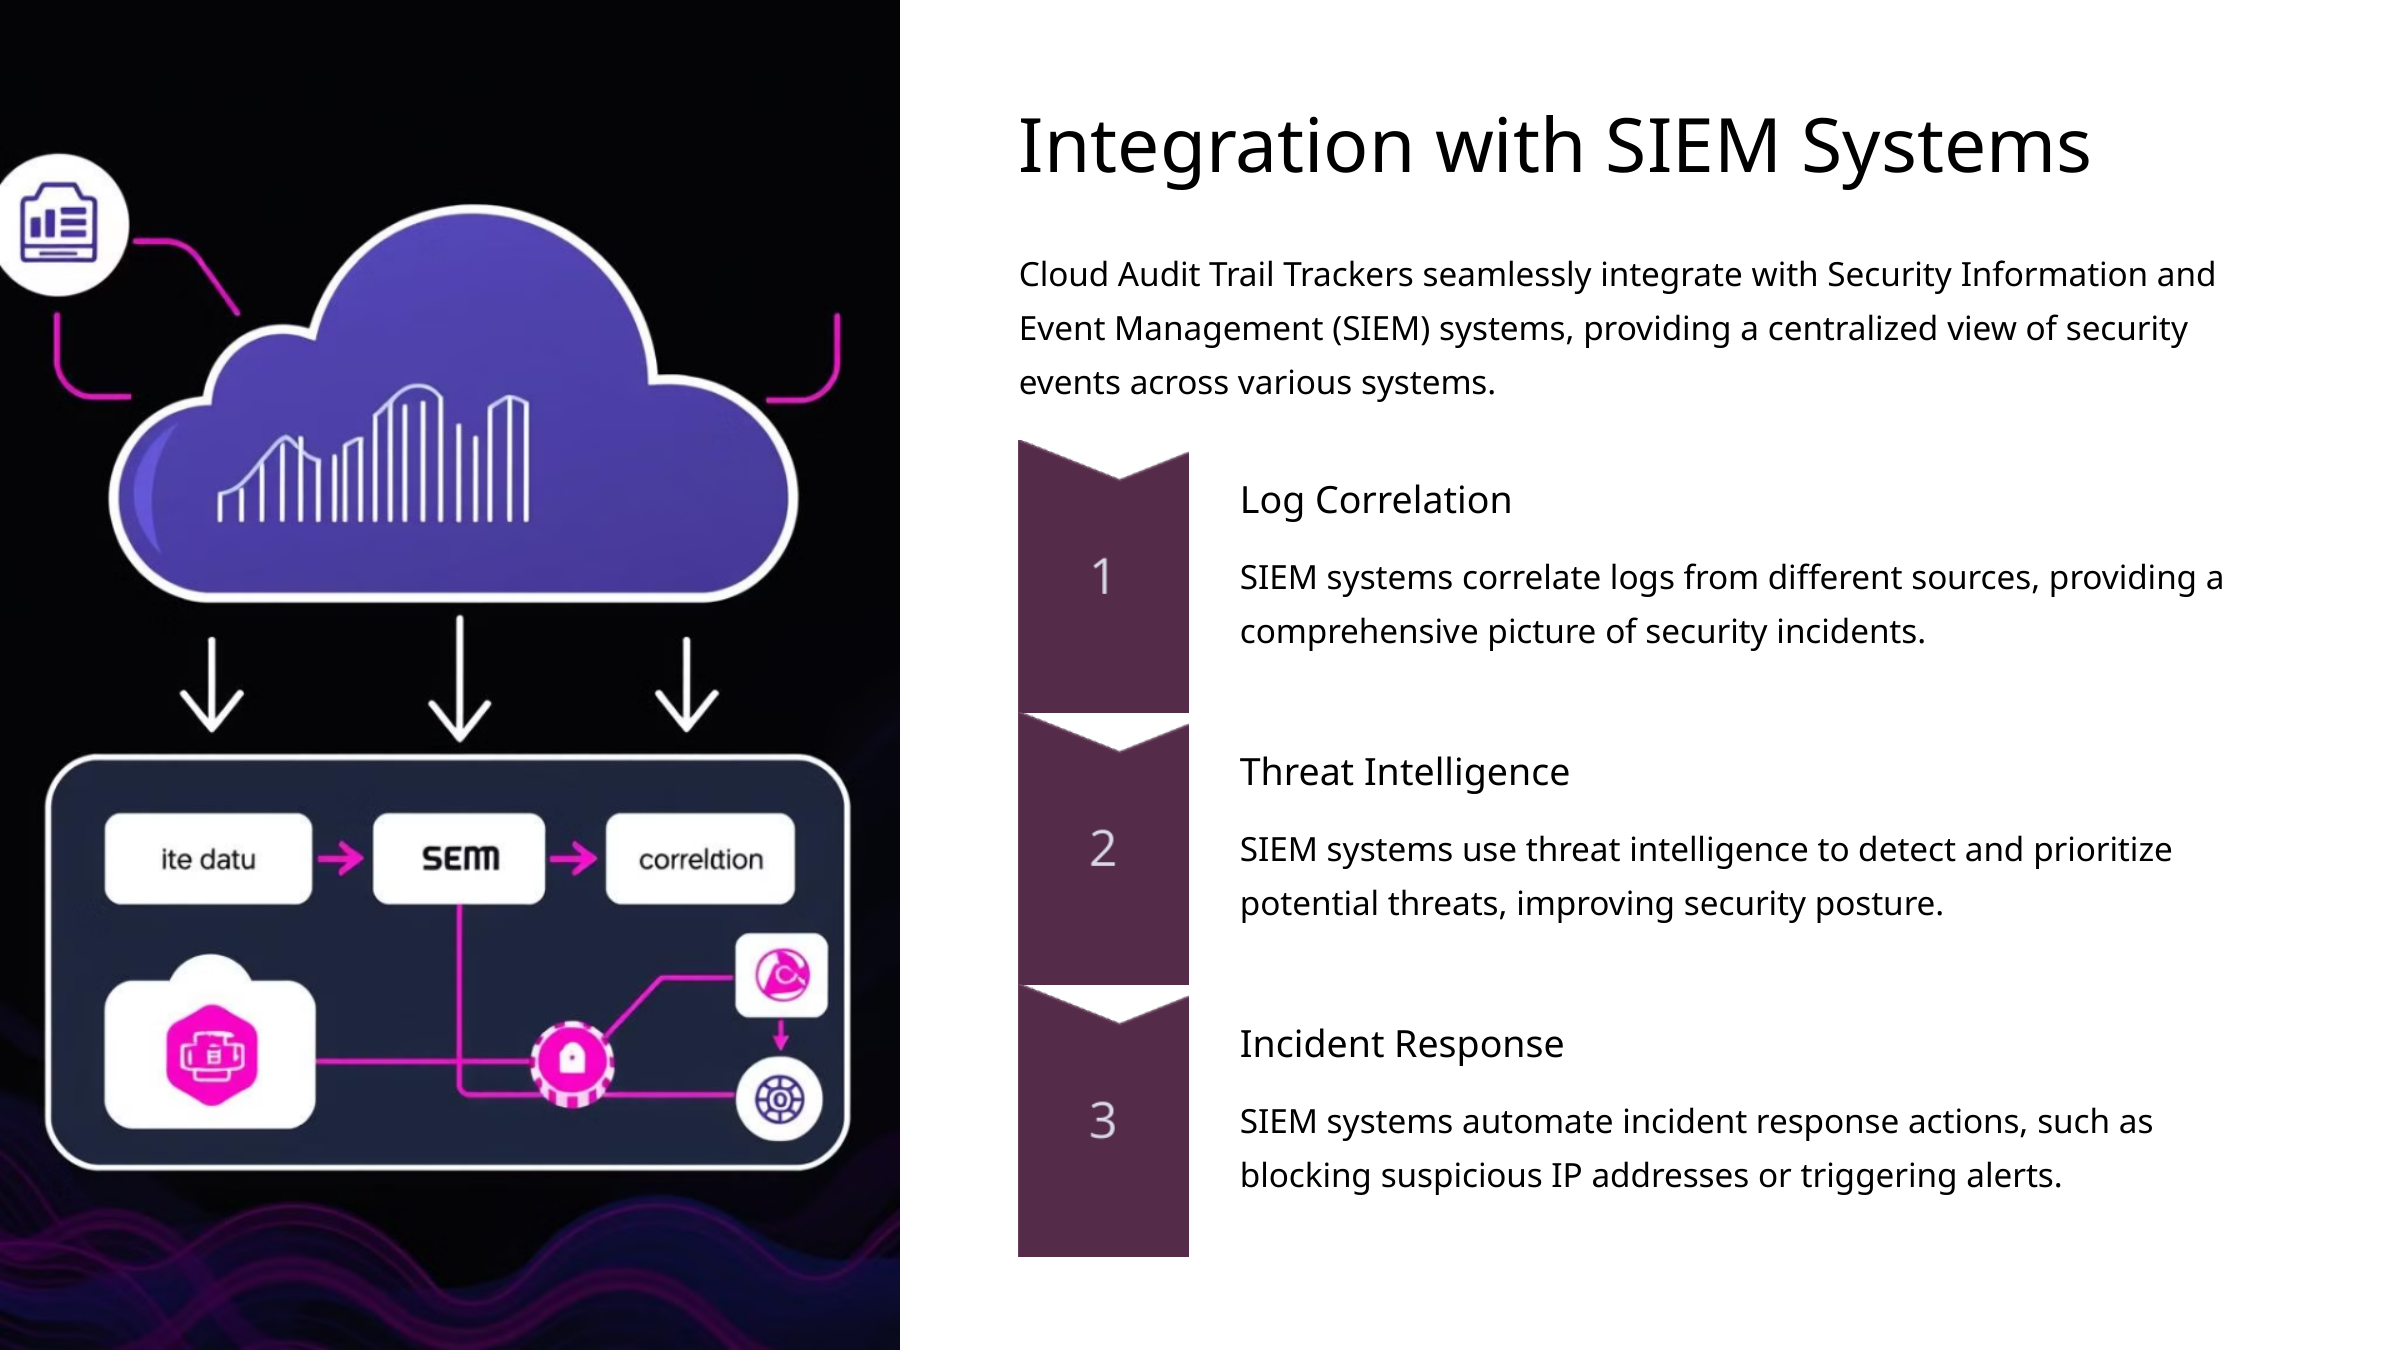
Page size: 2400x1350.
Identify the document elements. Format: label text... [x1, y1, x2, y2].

picture [1018, 440, 1189, 1257]
text_box Cloud Audit Trail Trackers seamlessly integrate with Security Information and Event Management (SIEM) systems, providing a centralized view of security events across various systems. [1018, 238, 2281, 403]
text_box Integration with SIEM Systems [1018, 93, 2126, 188]
text_box SIEM systems correlate logs from different sources, providing a comprehensive picture of security incidents. [1239, 541, 2282, 651]
picture [0, 0, 900, 1350]
text_box Log Correlation [1239, 474, 1618, 522]
text_box SIEM systems automate incident response actions, such as blocking suspicious IP addresses or triggering alerts. [1239, 1085, 2282, 1195]
text_box SIEM systems use threat intelligence to detect and prioritize potential threats, improving security posture. [1239, 813, 2282, 923]
text_box Incident Response [1239, 1018, 1618, 1066]
text_box Threat Intelligence [1239, 746, 1618, 794]
